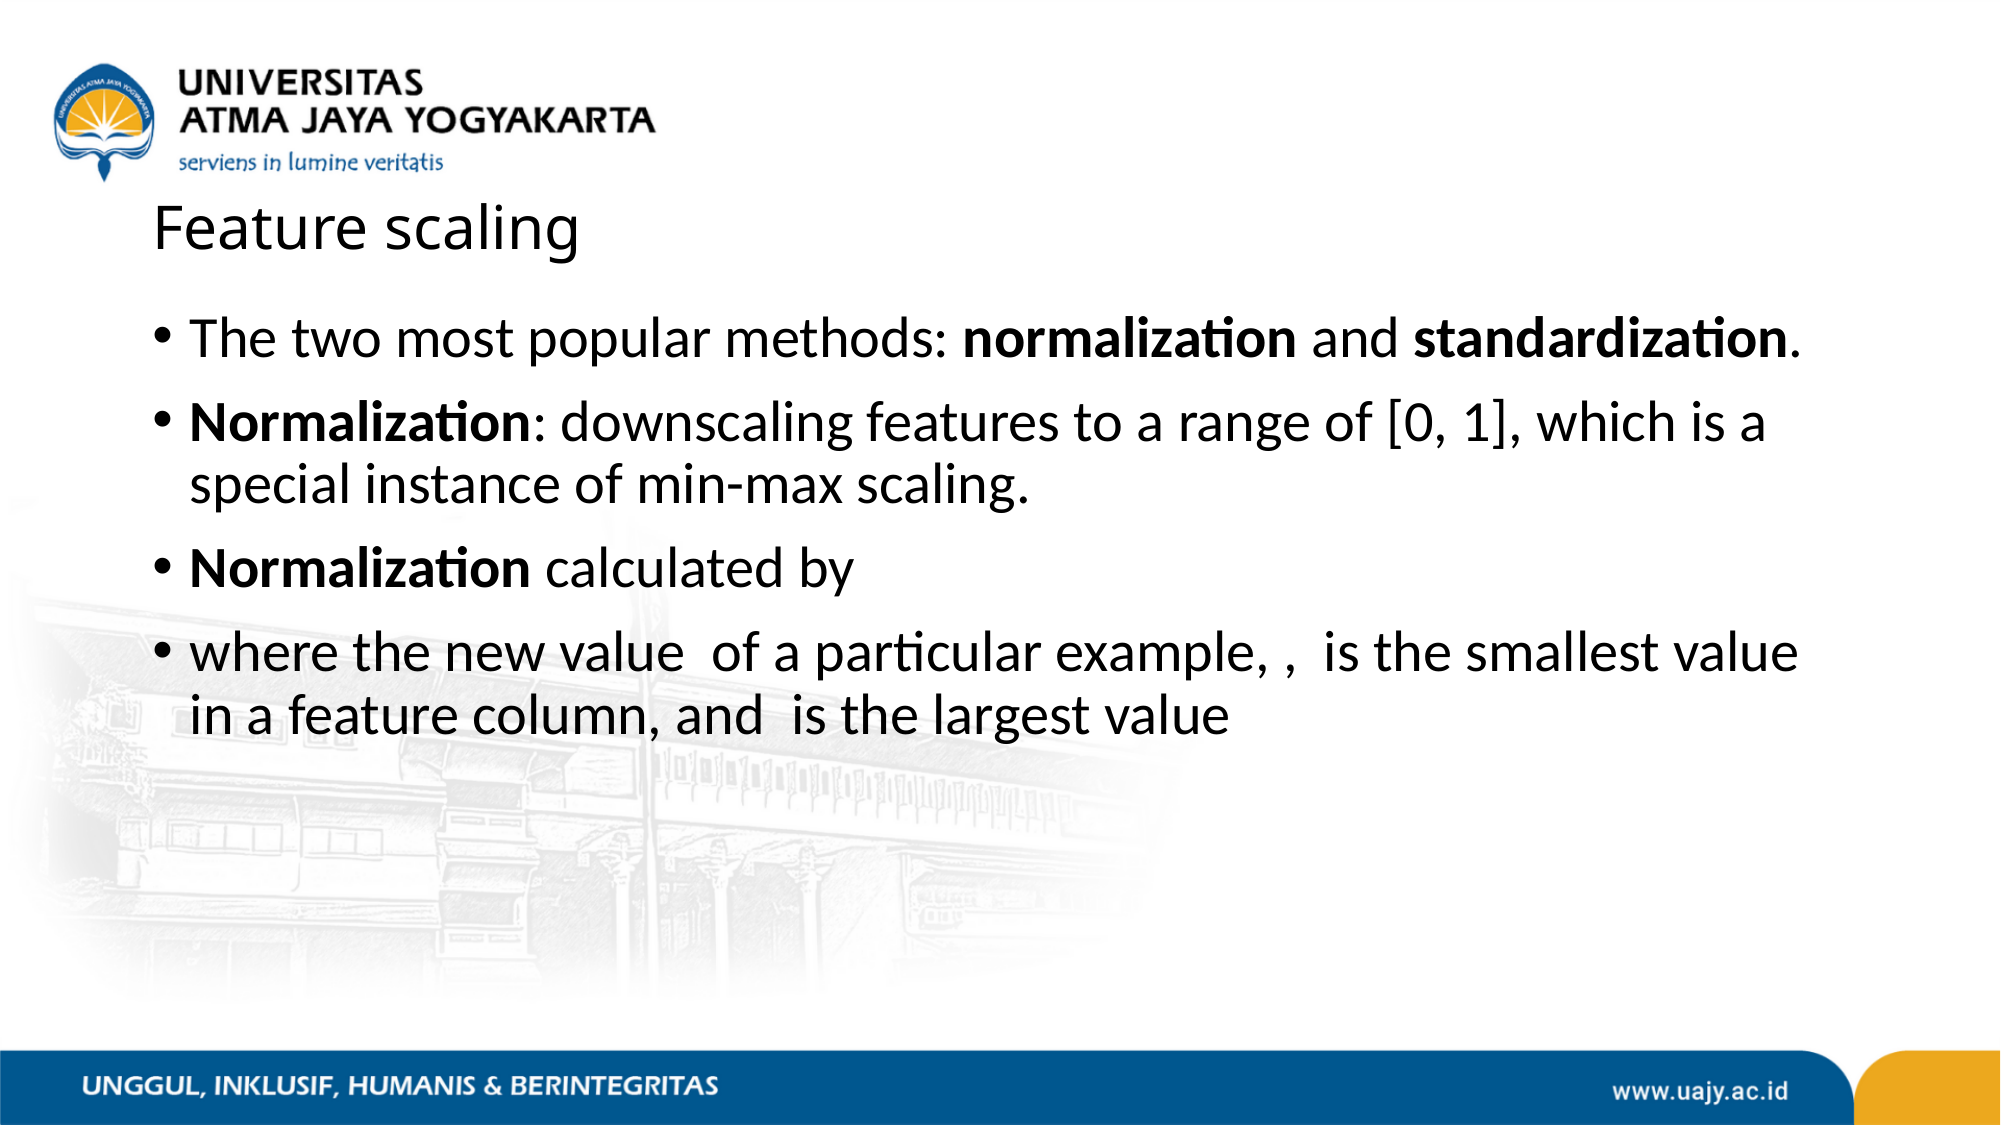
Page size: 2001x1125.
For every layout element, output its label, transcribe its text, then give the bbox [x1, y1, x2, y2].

title Feature scaling [137, 189, 1863, 271]
picture [0, 0, 2001, 1125]
